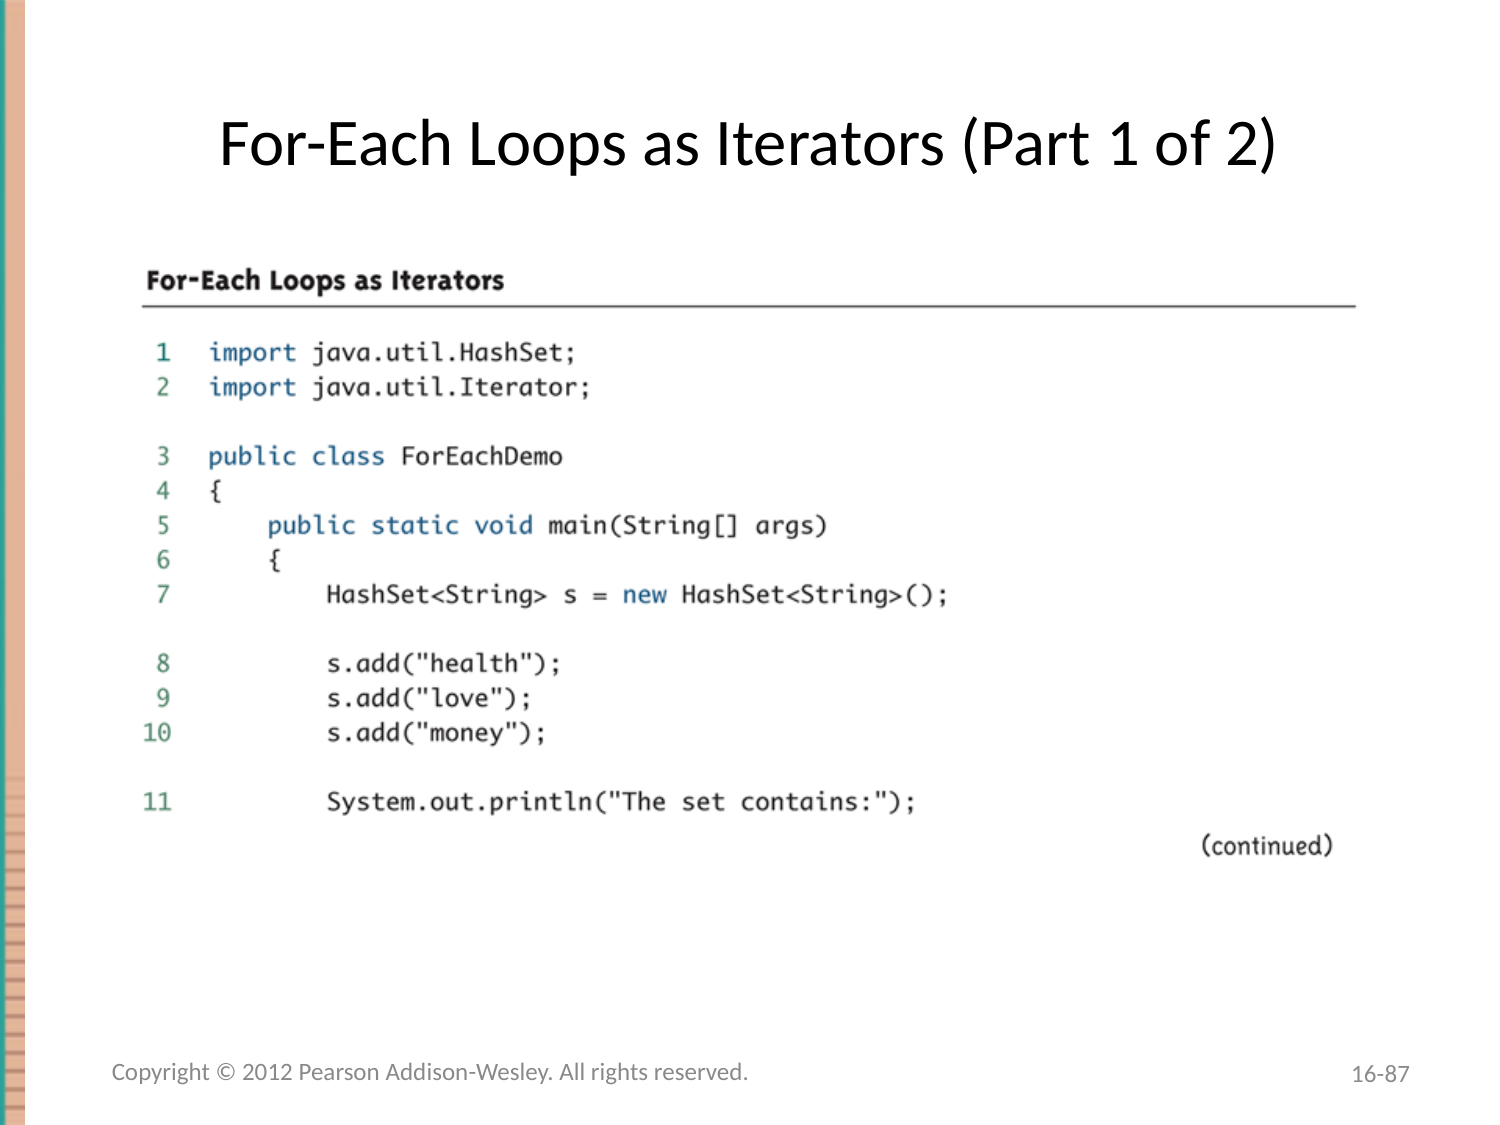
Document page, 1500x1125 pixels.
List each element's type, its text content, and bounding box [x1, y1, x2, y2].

picture [110, 251, 1390, 874]
picture [0, 0, 25, 1125]
slide_number 16-87 [1074, 1042, 1425, 1103]
title For-Each Loops as Iterators (Part 1 of 2) [74, 44, 1426, 233]
footer Copyright © 2012 Pearson Addison-Wesley. All rights reserved. [75, 1040, 788, 1100]
